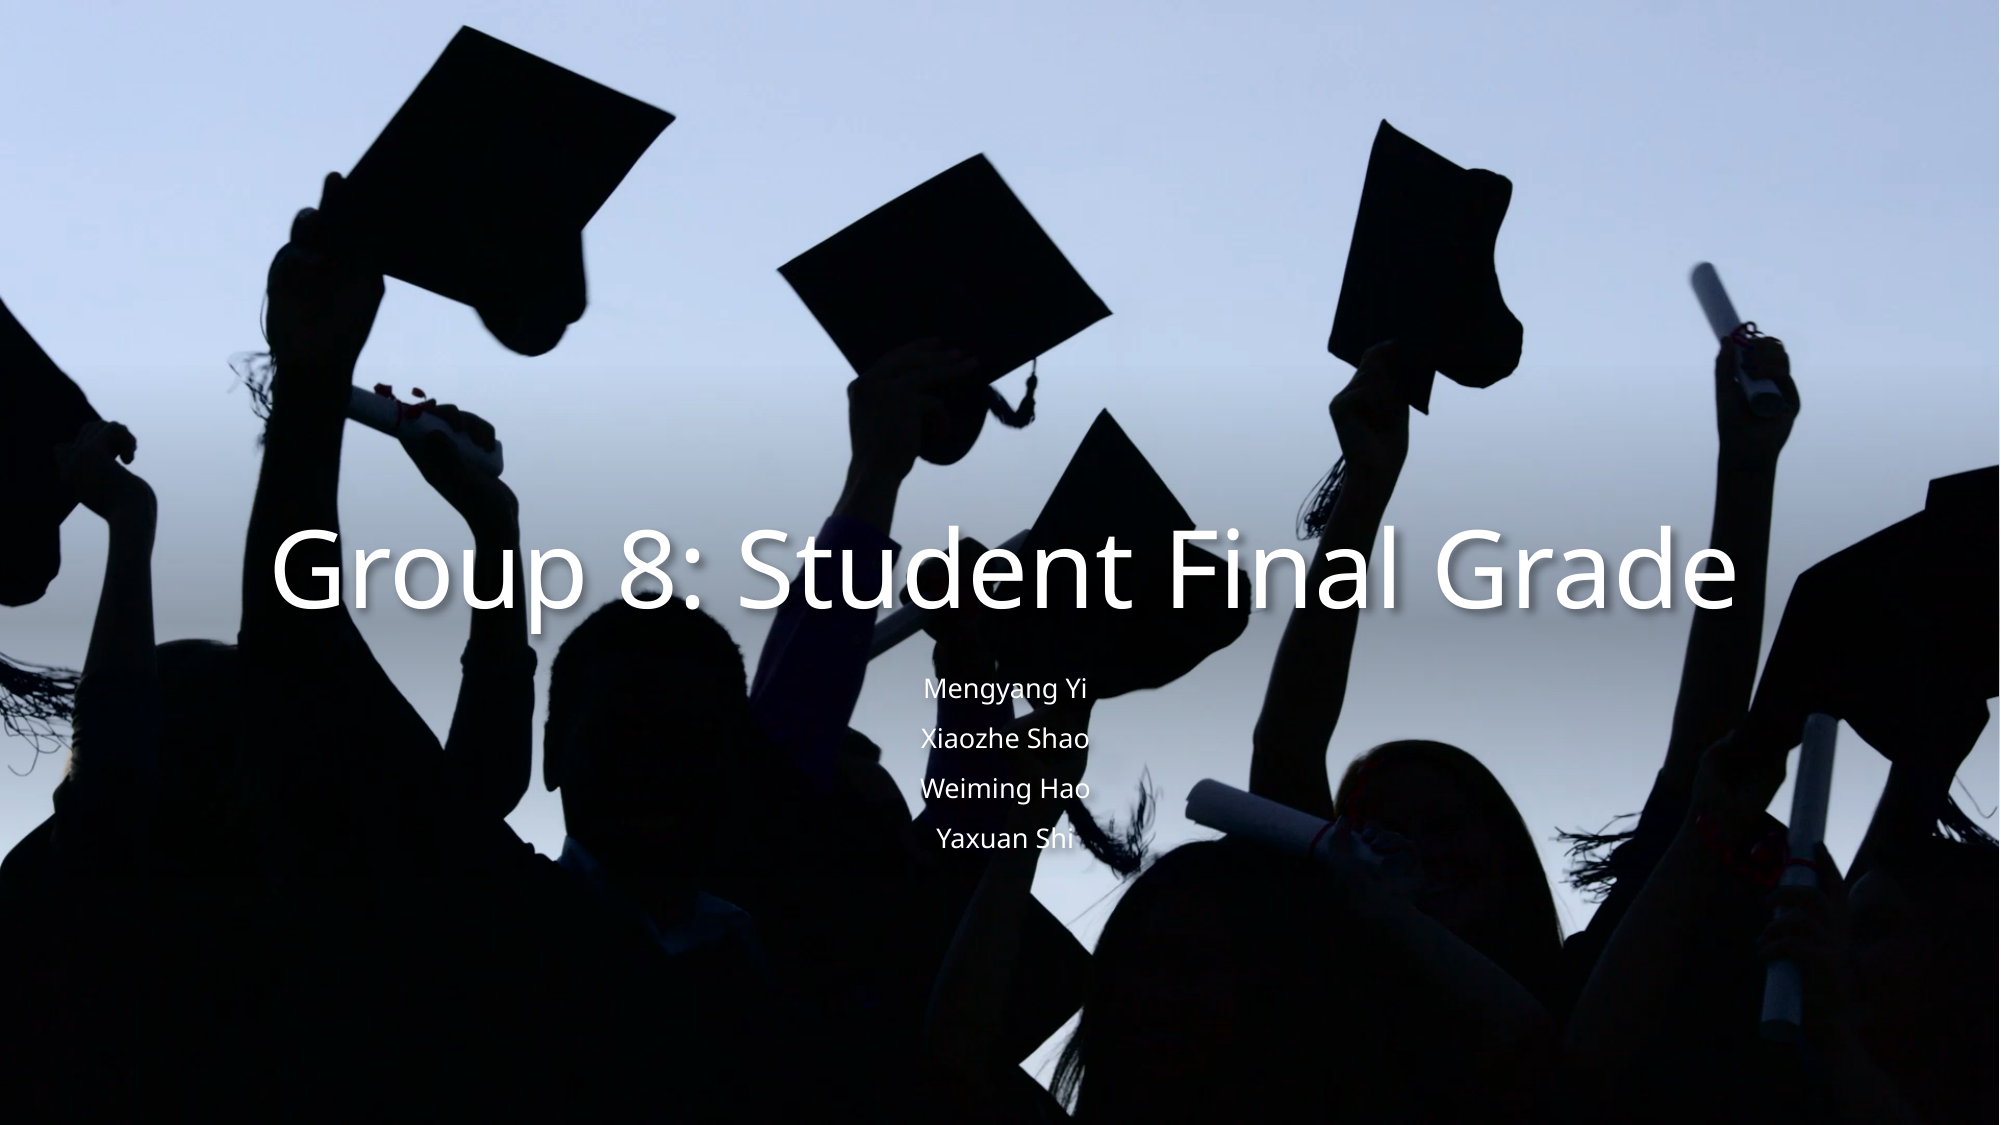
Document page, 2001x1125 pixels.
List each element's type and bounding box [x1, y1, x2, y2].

text_box [0, 0, 2000, 1125]
